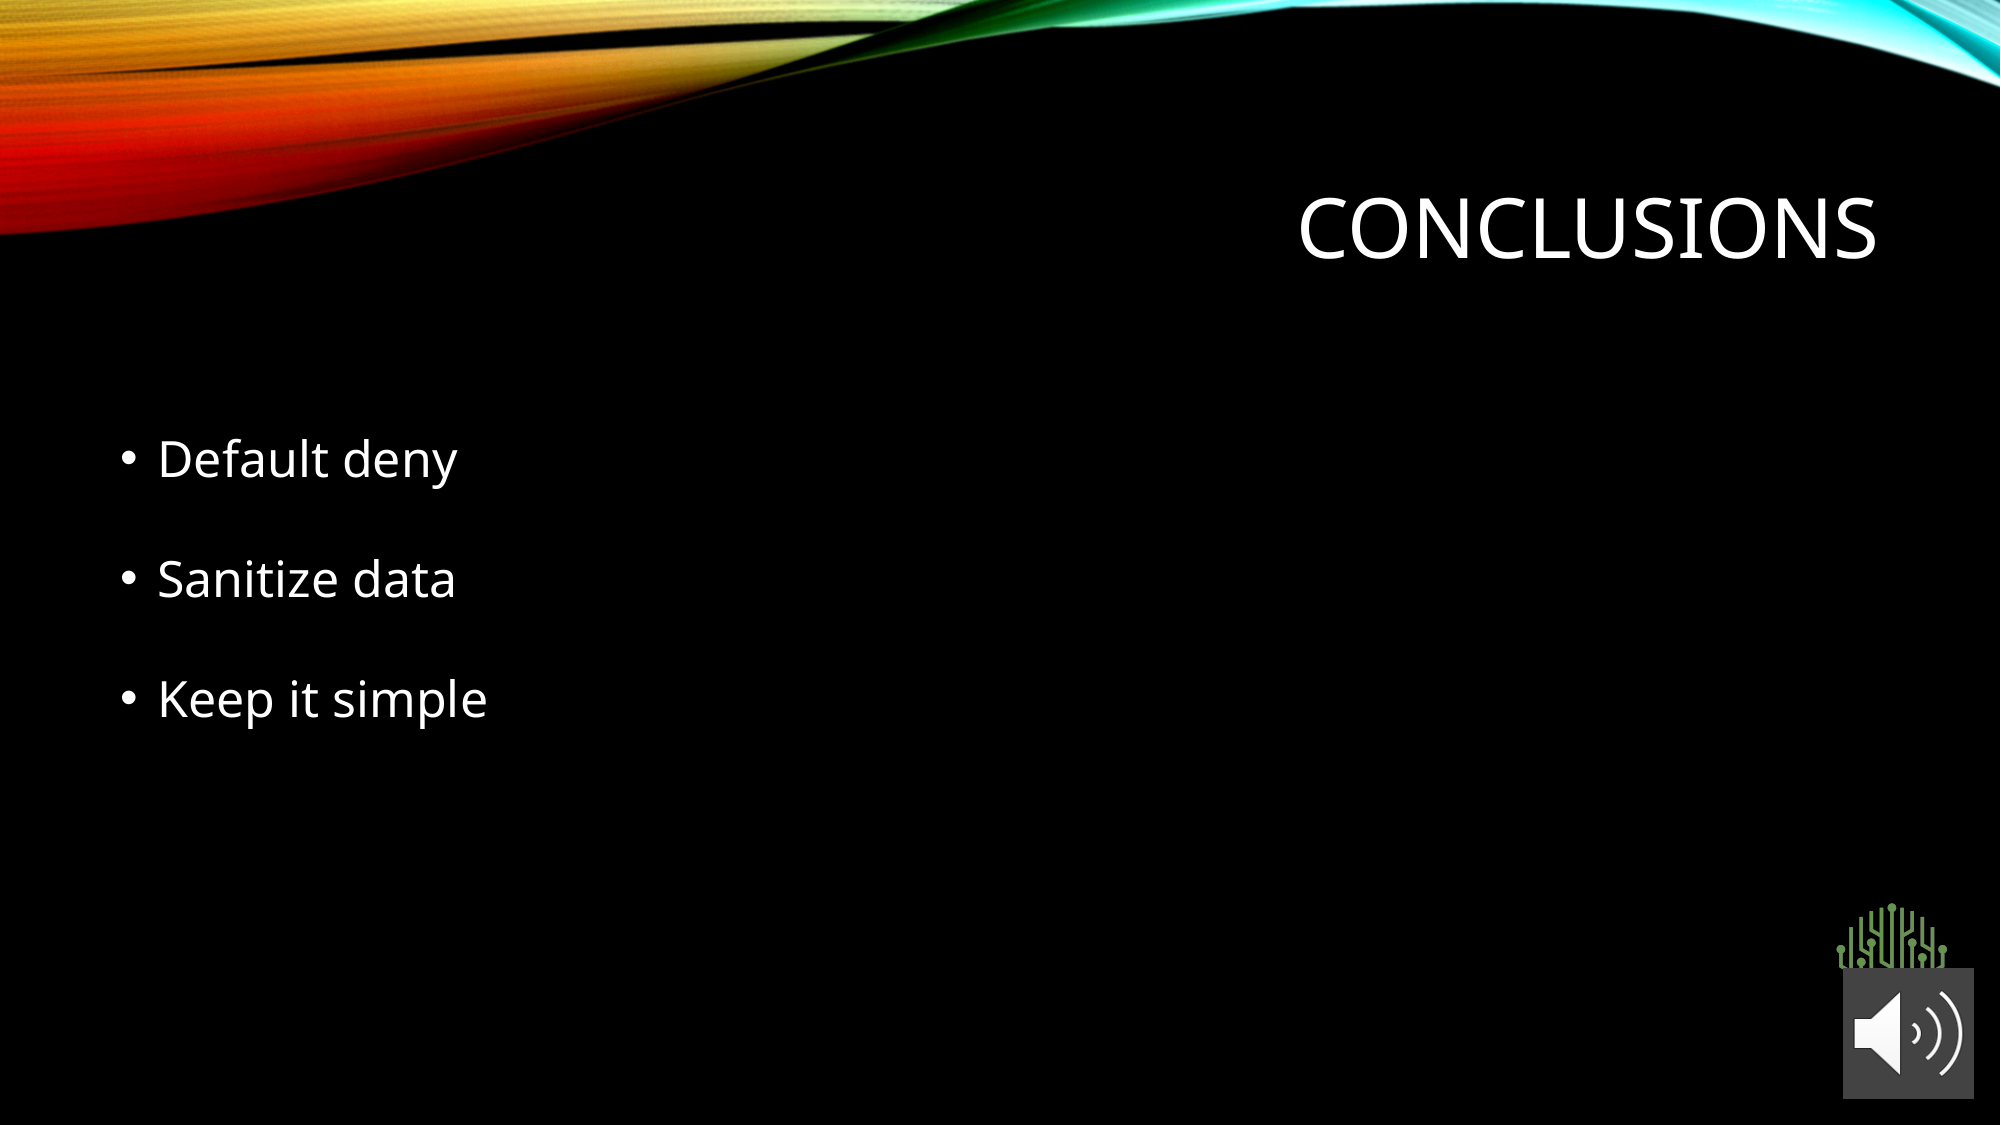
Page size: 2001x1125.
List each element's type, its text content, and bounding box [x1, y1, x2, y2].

title CONCLUSIONS [474, 124, 1888, 338]
list Default deny Sanitize data Keep it simple [111, 359, 1888, 1021]
picture [1817, 892, 1976, 1101]
picture [0, 0, 2000, 237]
